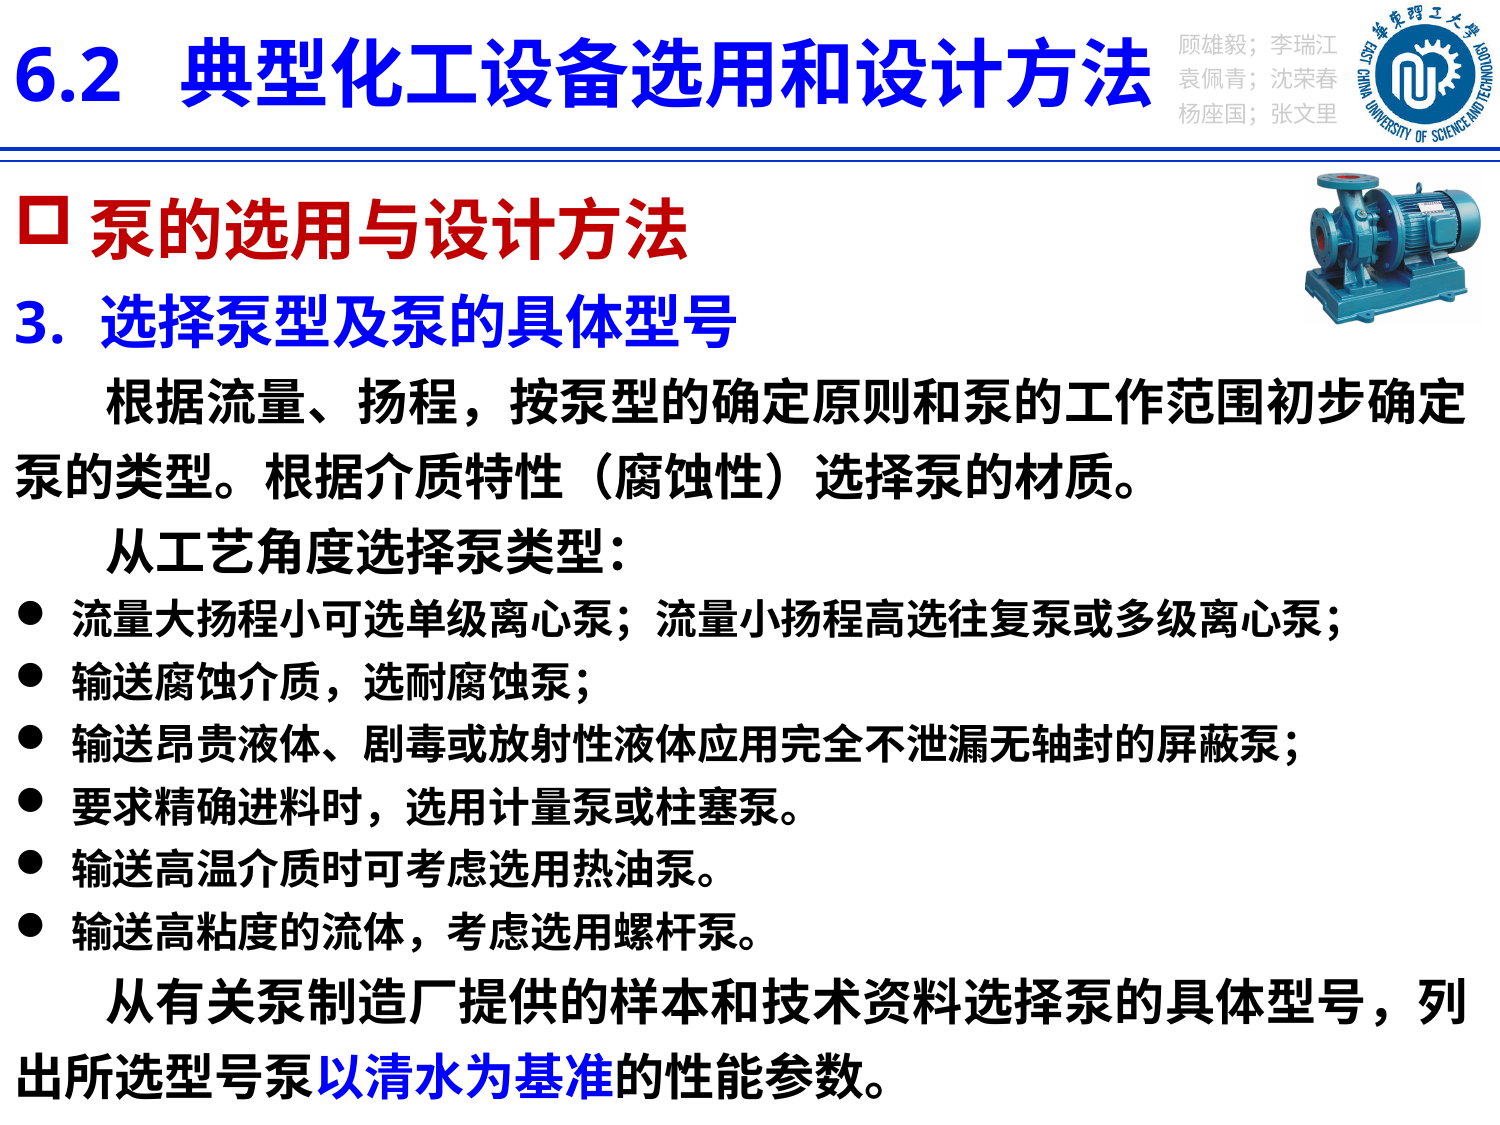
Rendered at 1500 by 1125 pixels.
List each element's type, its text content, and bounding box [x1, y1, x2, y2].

picture [1353, 124, 1495, 145]
picture [1353, 3, 1495, 19]
picture [1304, 172, 1483, 327]
text_box 6.2 典型化工设备选用和设计方法 [0, 19, 1500, 124]
text_box 泵的选用与设计方法 选择泵型及泵的具体型号 根据流量、扬程，按泵型的确定原则和泵的工作范围初步确定泵的类型。根据介质特性（腐蚀性）选择泵的材质。 从工艺角度选择泵类型： 流量大扬程小可选单级离心泵；流量小扬程高选往复泵或多级离心泵； 输送腐蚀介质，选耐腐蚀泵； 输送昂贵液体、剧毒或放射性液体应用完全不泄漏无轴封的屏蔽泵； 要求精确进料时，选用计量泵或柱塞泵。 输送高温介质时可考虑选用热油泵。 输送高粘度的流体，考虑选用螺杆泵。 从有关泵制造厂提供的样本和技术资料选择泵的具体型号，列出所选型号泵以清水为基准的性能参数。 [0, 160, 1483, 1113]
